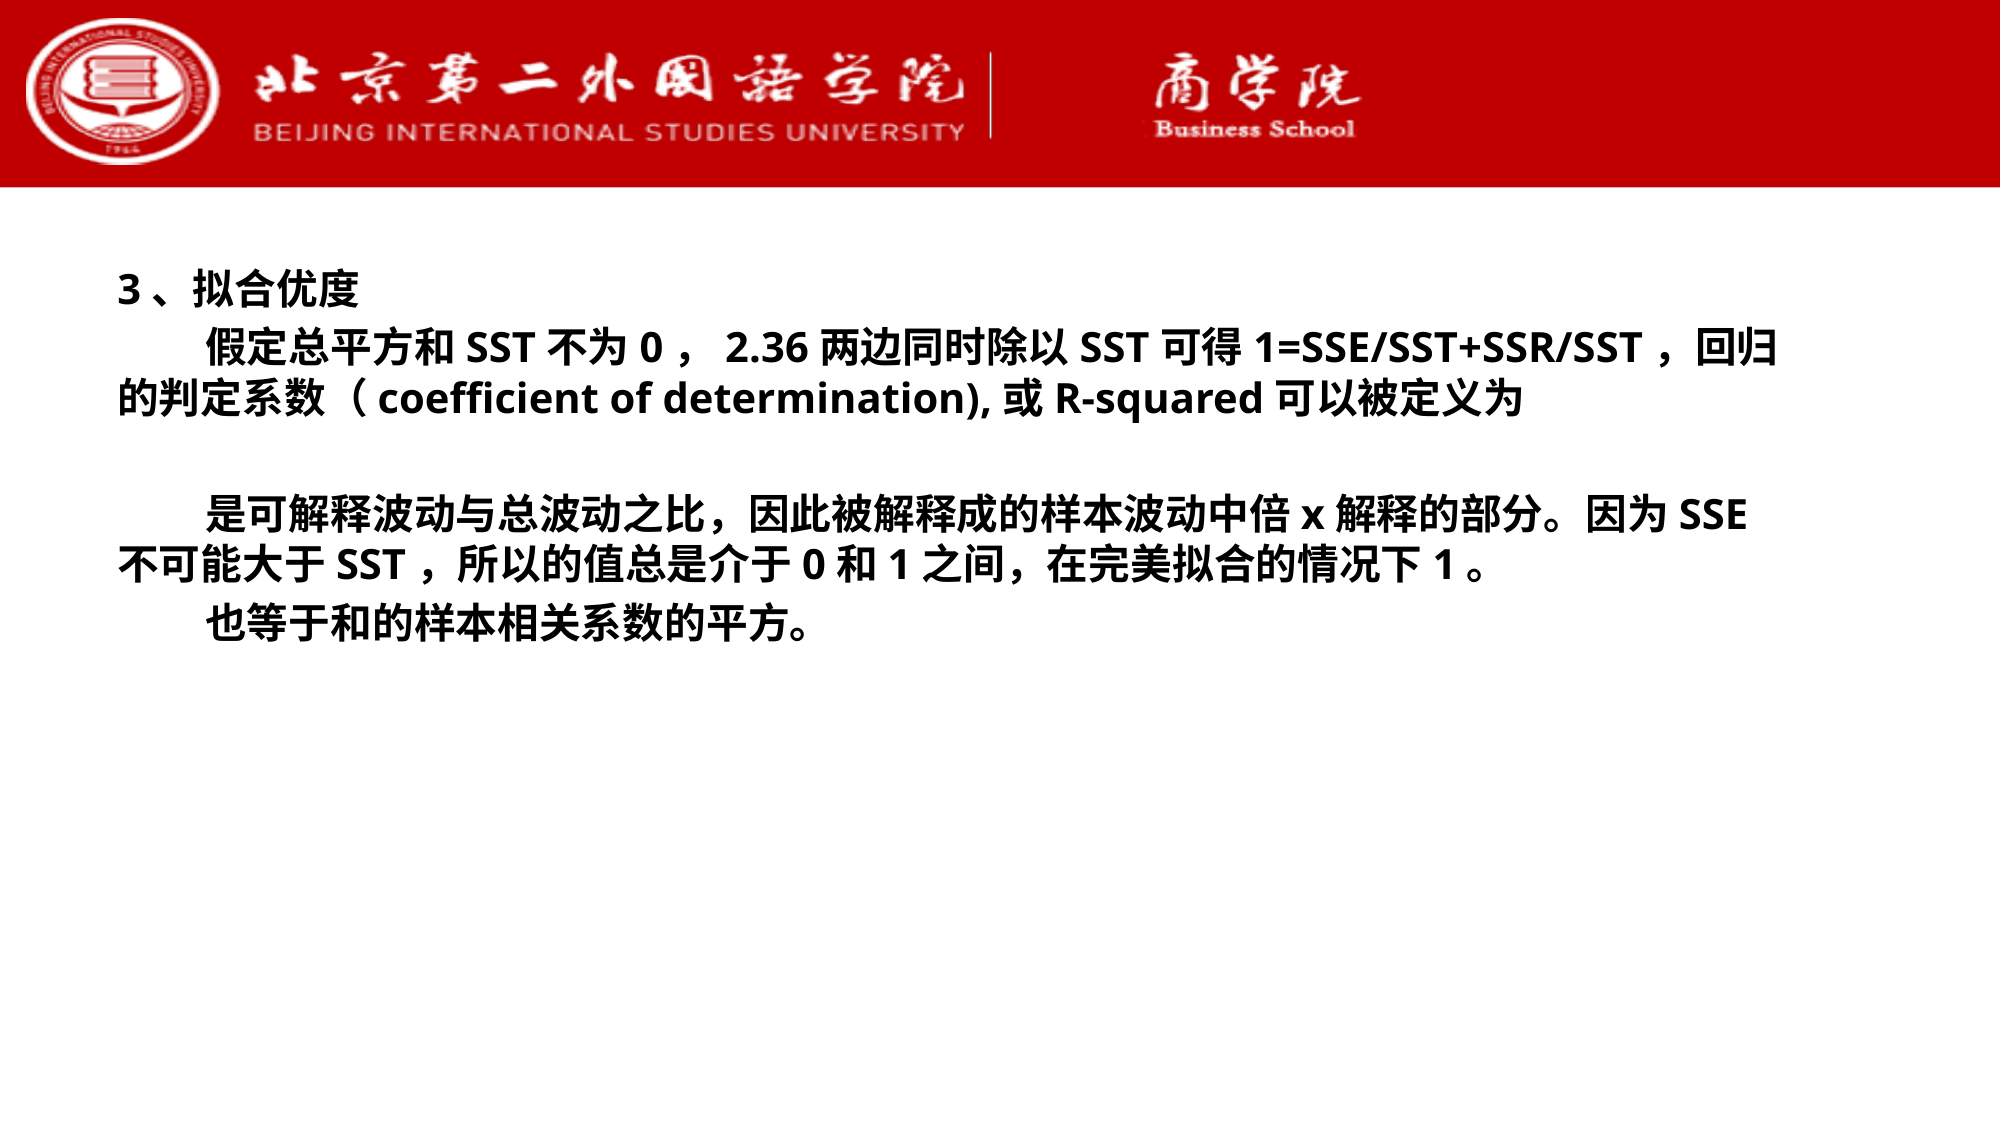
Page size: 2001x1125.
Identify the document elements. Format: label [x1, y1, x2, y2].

picture [26, 18, 1693, 165]
